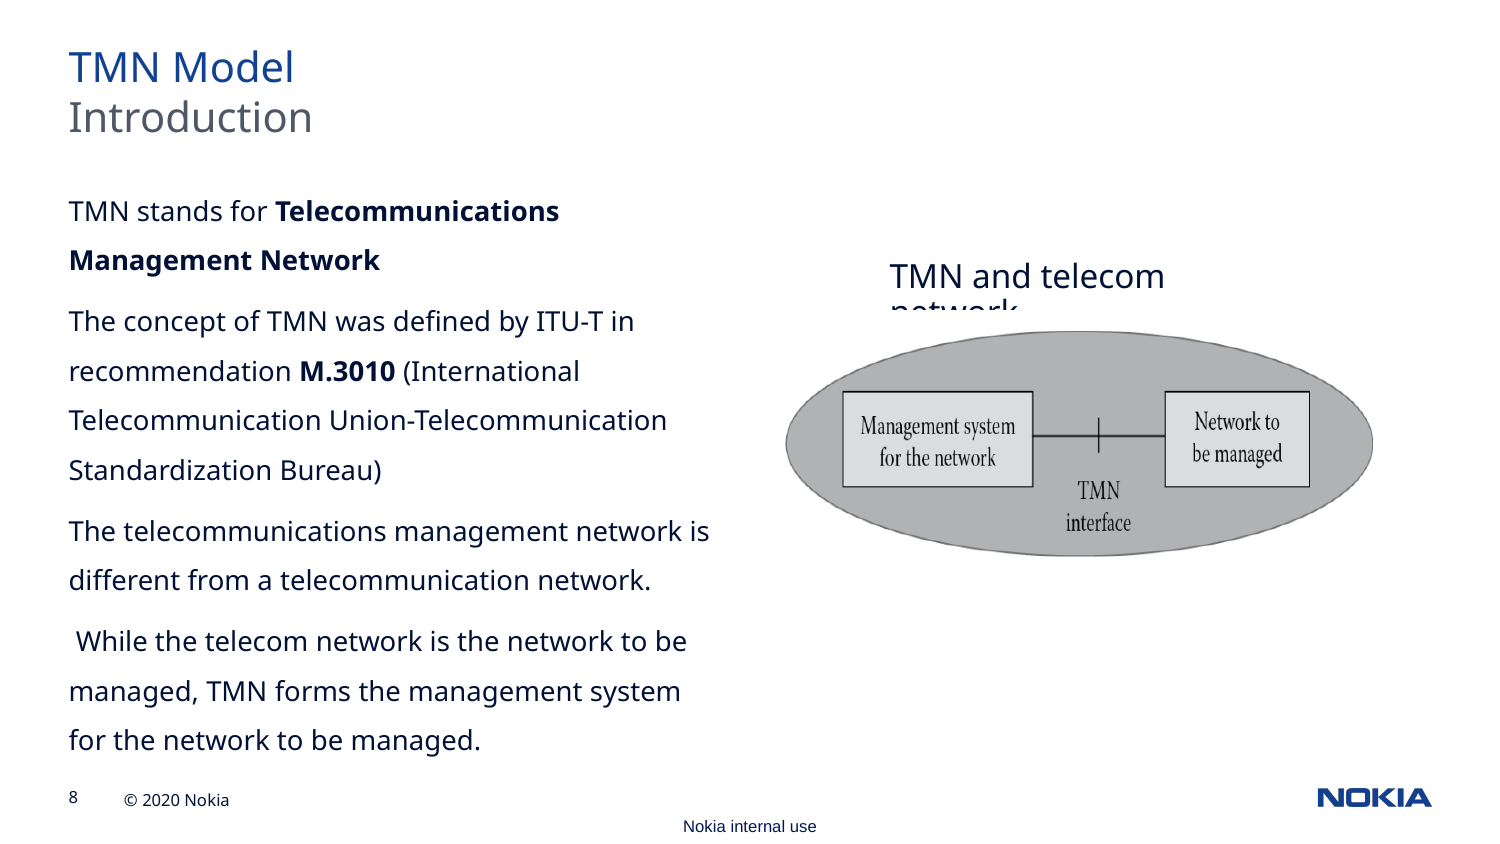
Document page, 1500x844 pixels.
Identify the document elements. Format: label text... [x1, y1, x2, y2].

list TMN Model [68, 46, 1432, 97]
list TMN and telecom network [889, 259, 1281, 310]
picture [749, 310, 1480, 583]
list Introduction [68, 97, 1432, 148]
picture [1292, 762, 1458, 833]
list TMN stands for Telecommunications Management Network The concept of TMN was defined by ITU-T in recommendation M.3010 (International Telecommunication Union-Telecommunication Standardization Bureau) The telecommunications management network is different from a telecommunication network. While the telecom network is the network to be managed, TMN forms the management system for the network to be managed. [68, 177, 727, 762]
